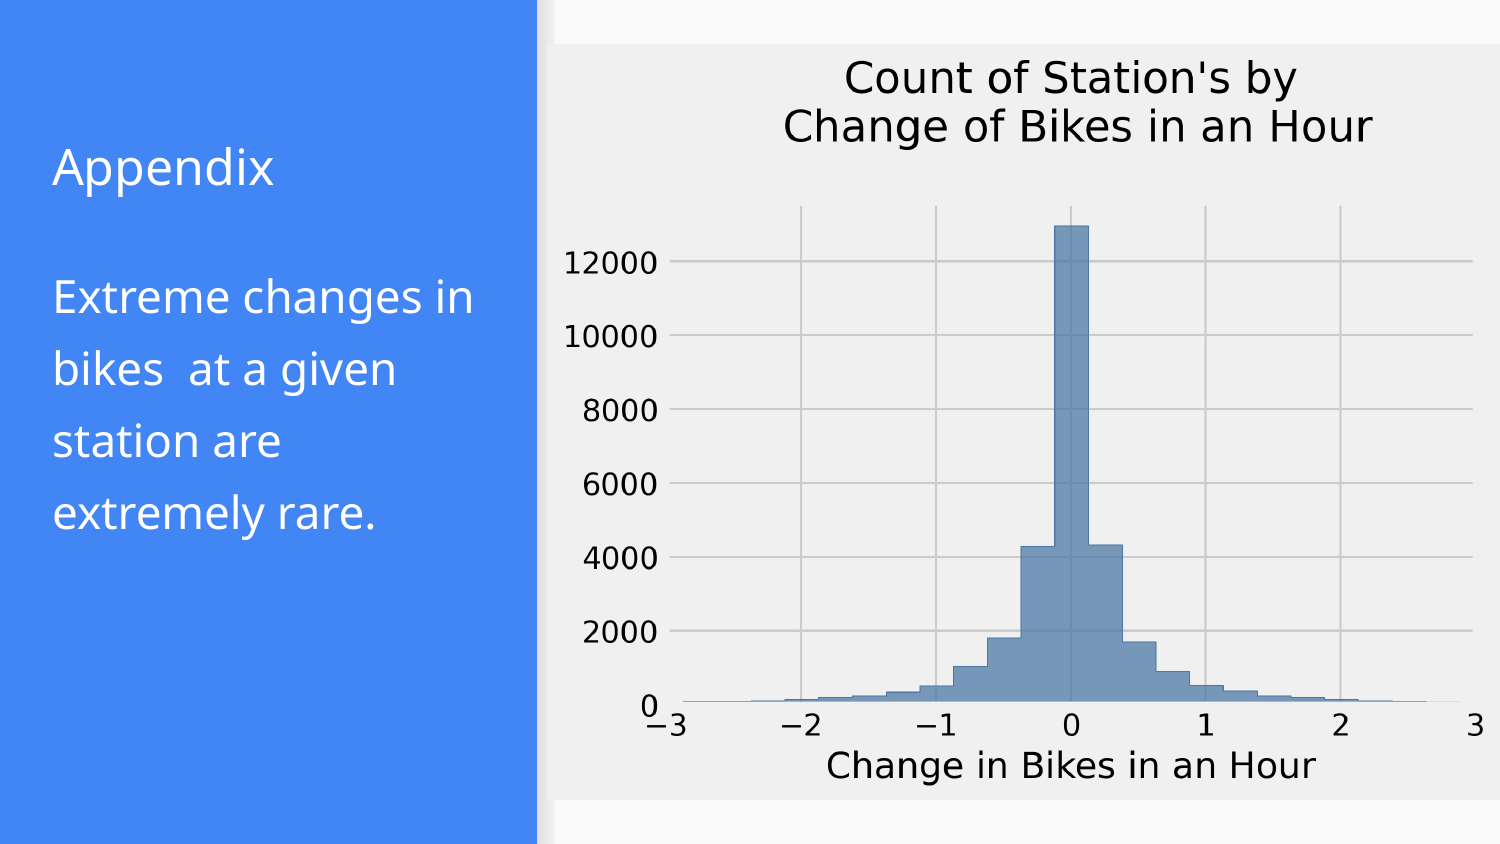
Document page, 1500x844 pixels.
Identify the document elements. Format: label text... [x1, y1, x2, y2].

picture [547, 43, 1500, 800]
list Extreme changes in bikes at a given station are extremely rare. [37, 240, 498, 760]
title Appendix [37, 58, 498, 216]
